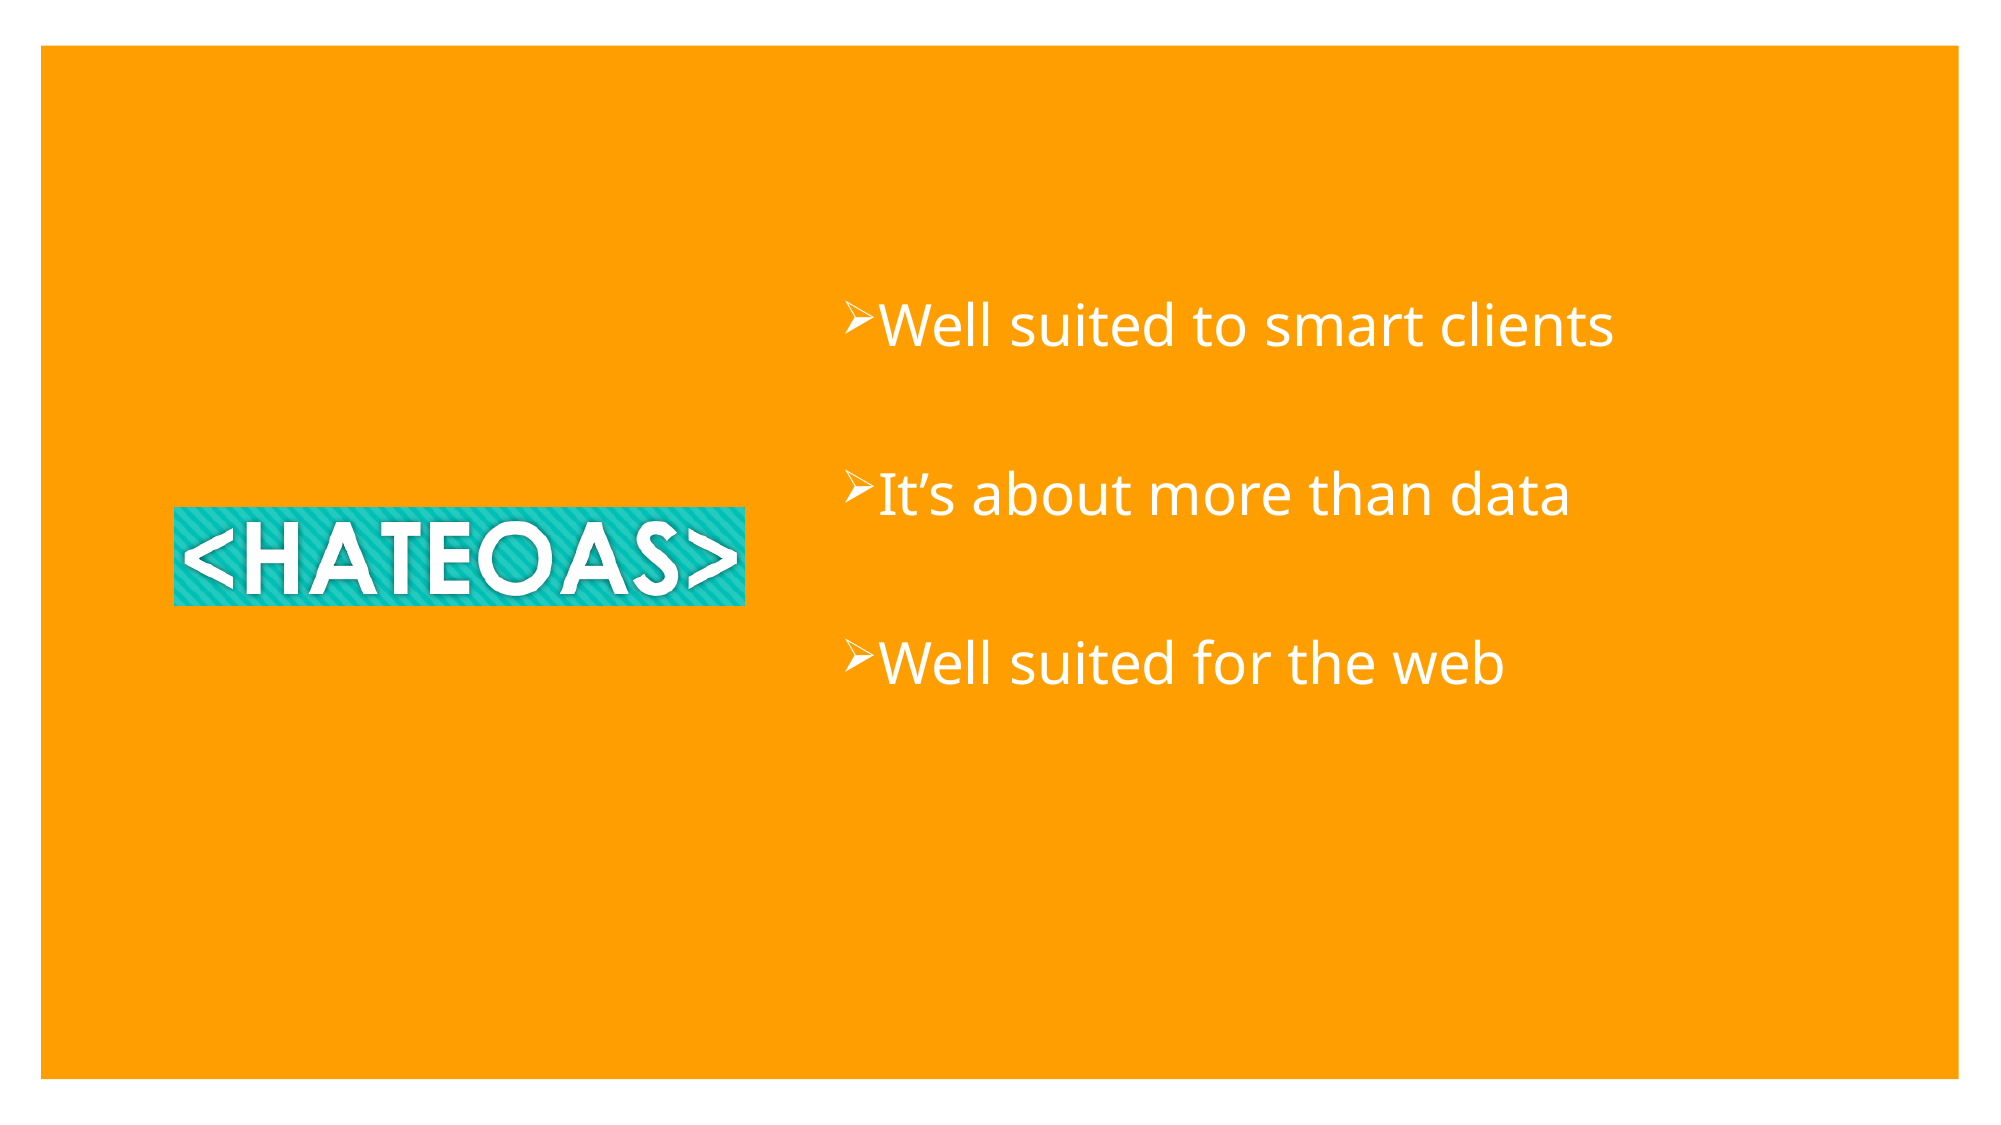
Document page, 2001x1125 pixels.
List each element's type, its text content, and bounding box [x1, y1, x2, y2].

picture [174, 506, 745, 606]
text_box [40, 44, 1960, 1081]
text_box [0, 0, 2000, 1125]
list Well suited to smart clients It’s about more than data Well suited for the web [818, 211, 1807, 1000]
